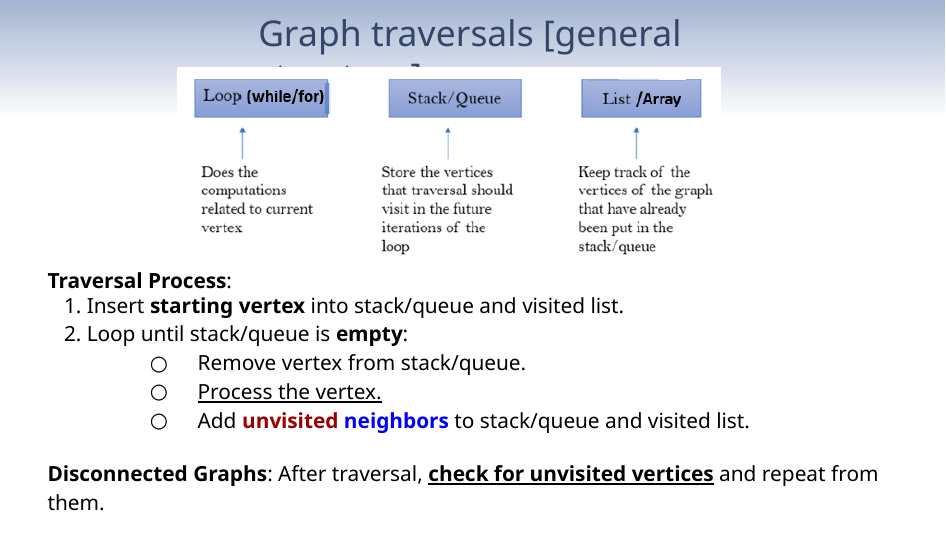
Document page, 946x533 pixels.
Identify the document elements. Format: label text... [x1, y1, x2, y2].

text_box Traversal Process: 1. Insert starting vertex into stack/queue and visited list. 2. Loop until stack/queue is empty: Remove vertex from stack/queue. Process the vertex. Add unvisited neighbors to stack/queue and visited list. Disconnected Graphs: After traversal, check for unvisited vertices and repeat from them. [32, 252, 946, 530]
text_box Graph traversals [general structure] [256, 9, 838, 97]
picture [0, 0, 945, 265]
